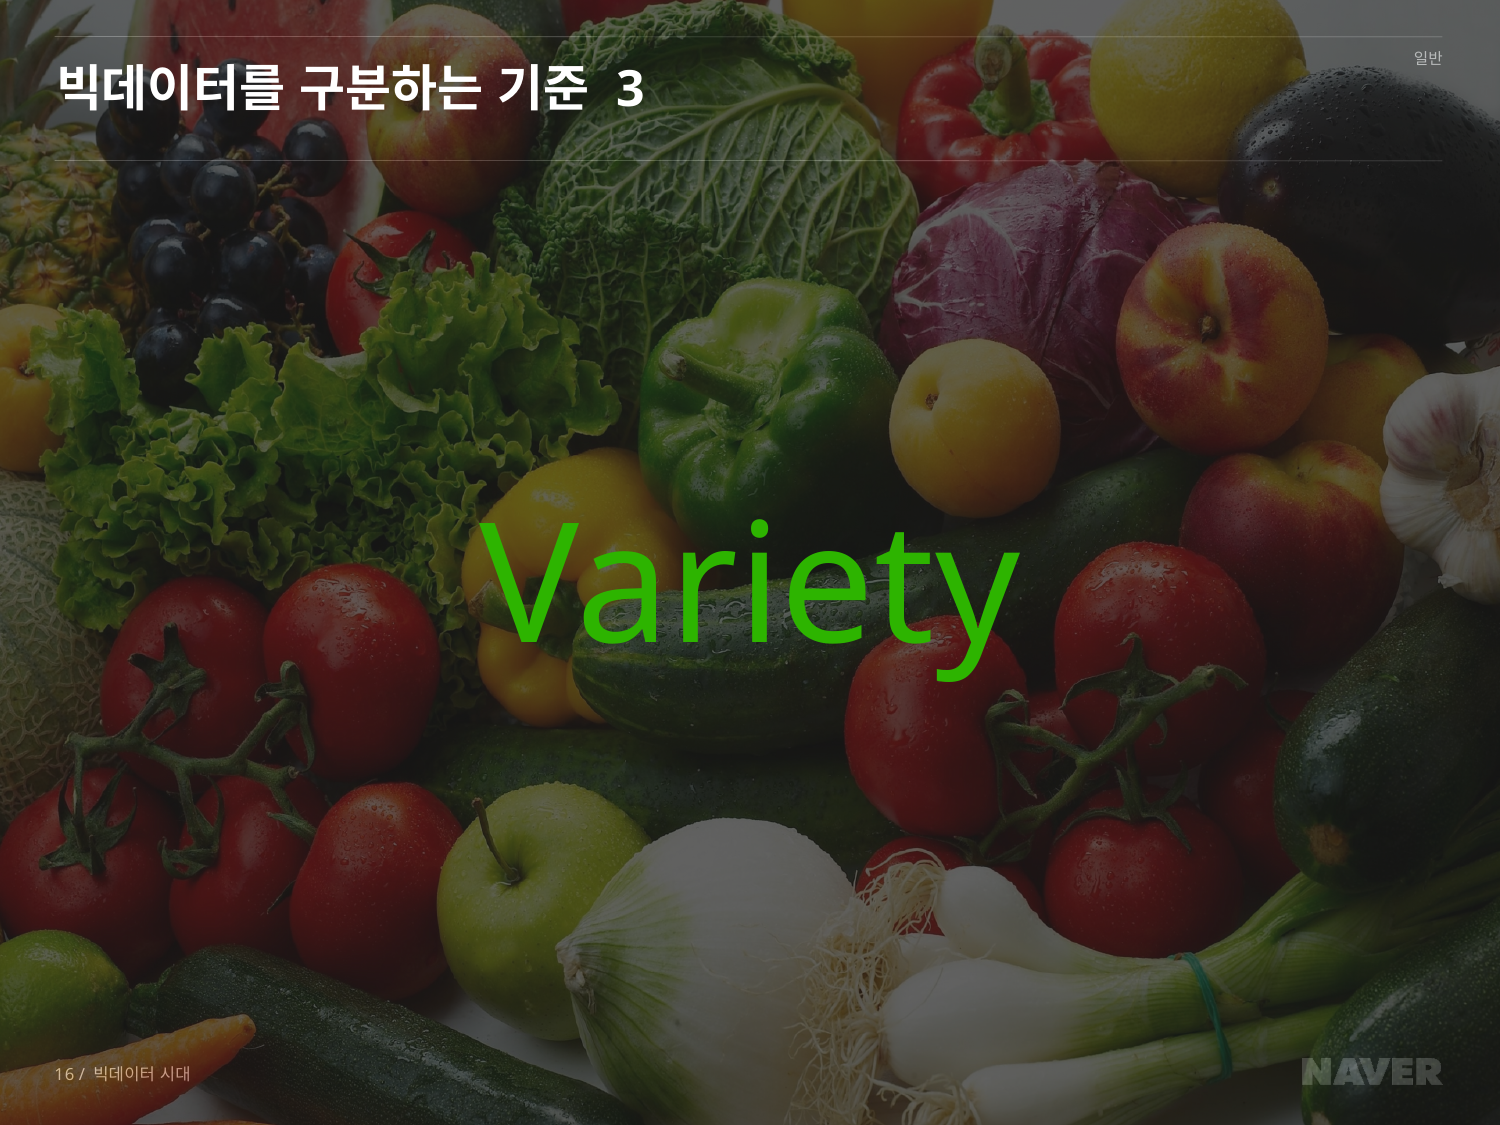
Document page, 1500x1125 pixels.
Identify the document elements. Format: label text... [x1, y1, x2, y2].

text_box [0, 684, 1500, 1125]
text_box [0, 0, 1500, 468]
title 빅데이터를 구분하는 기준 3 [41, 49, 1459, 125]
text_box Variety [0, 468, 1500, 684]
